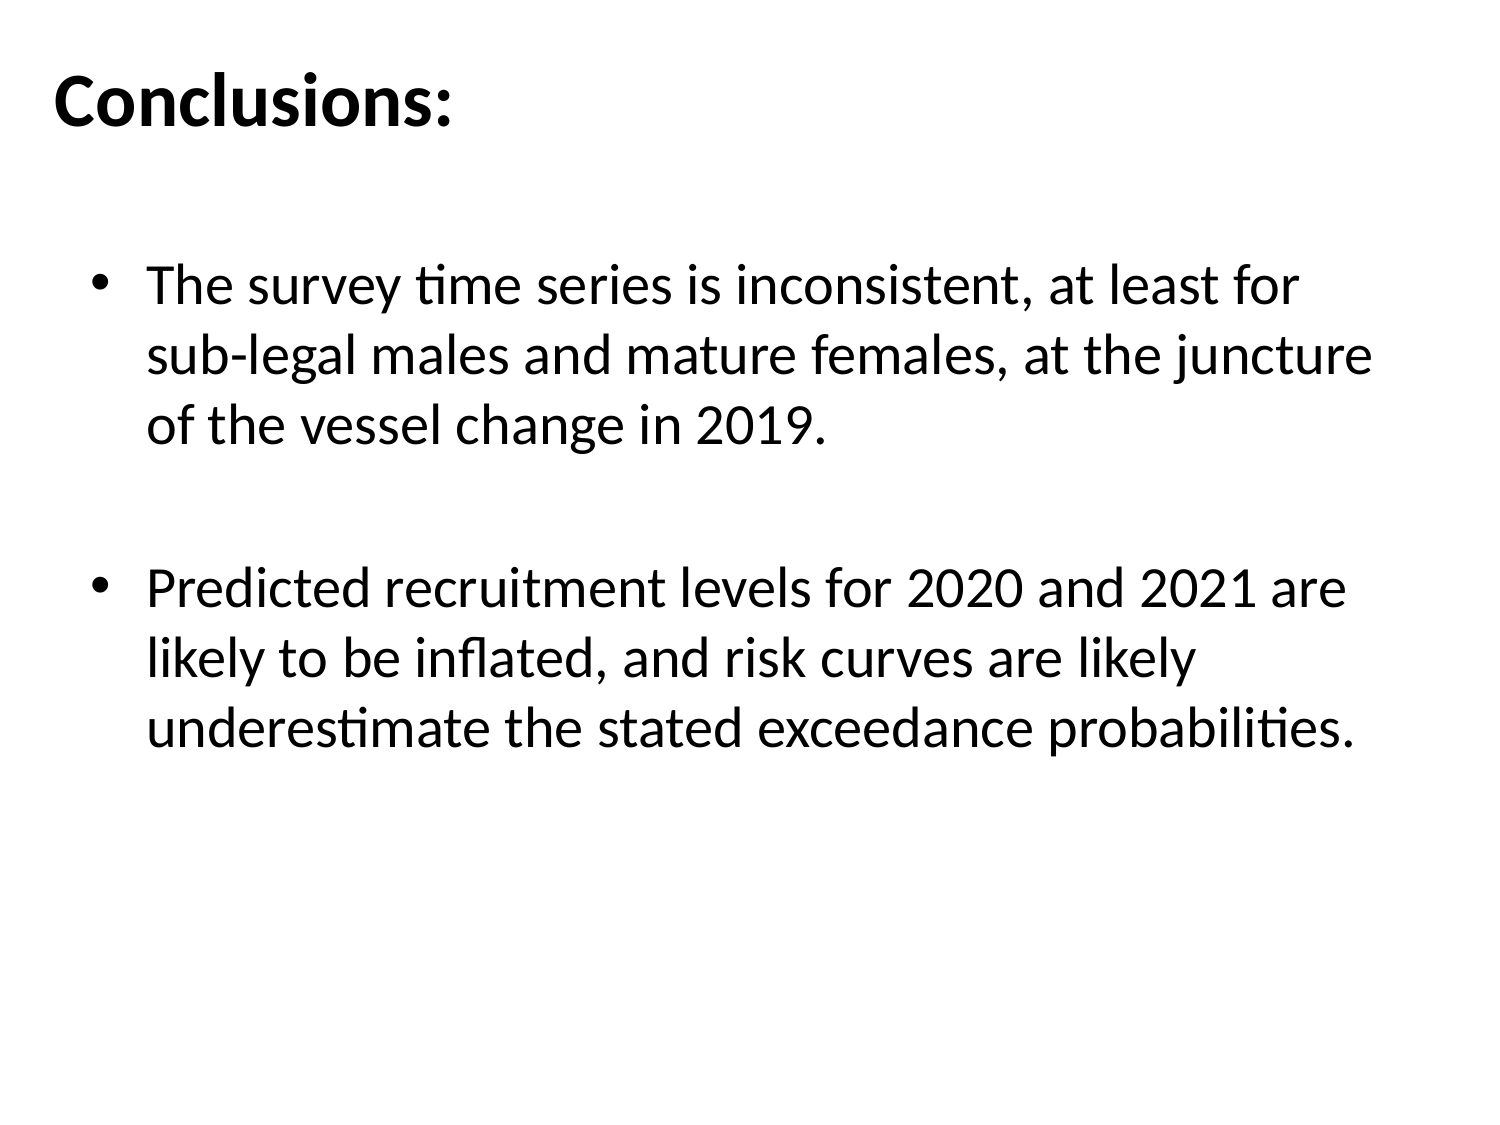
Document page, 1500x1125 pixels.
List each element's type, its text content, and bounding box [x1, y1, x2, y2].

list The survey time series is inconsistent, at least for sub-legal males and mature females, at the juncture of the vessel change in 2019. Predicted recruitment levels for 2020 and 2021 are likely to be inflated, and risk curves are likely underestimate the stated exceedance probabilities. [75, 238, 1425, 818]
text_box Conclusions: [39, 40, 1390, 150]
